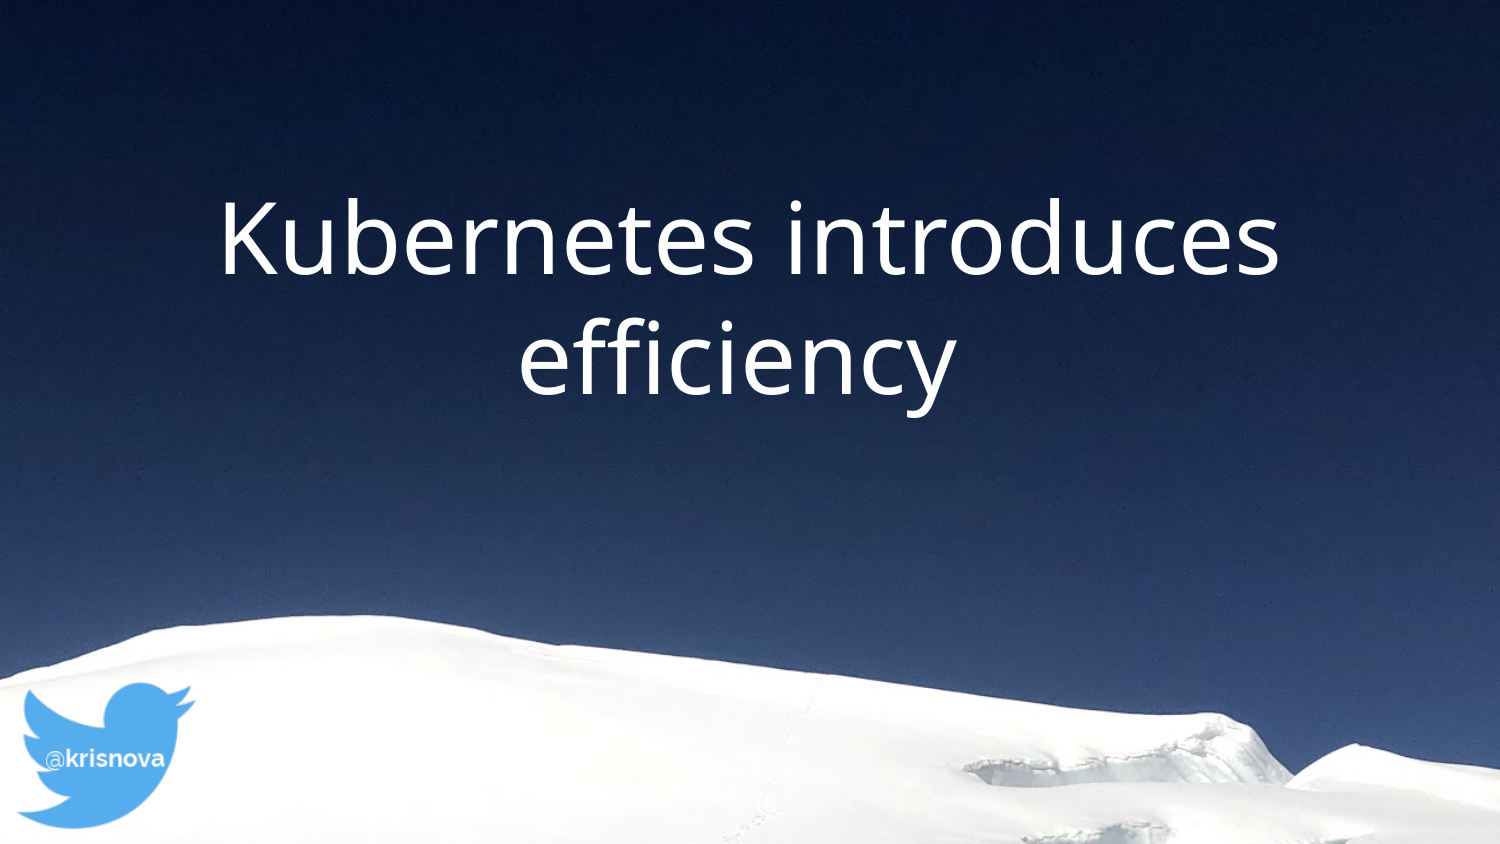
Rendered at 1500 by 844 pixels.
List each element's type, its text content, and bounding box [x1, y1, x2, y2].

picture [0, 0, 1500, 844]
title Kubernetes introduces efficiency [83, 169, 1417, 430]
